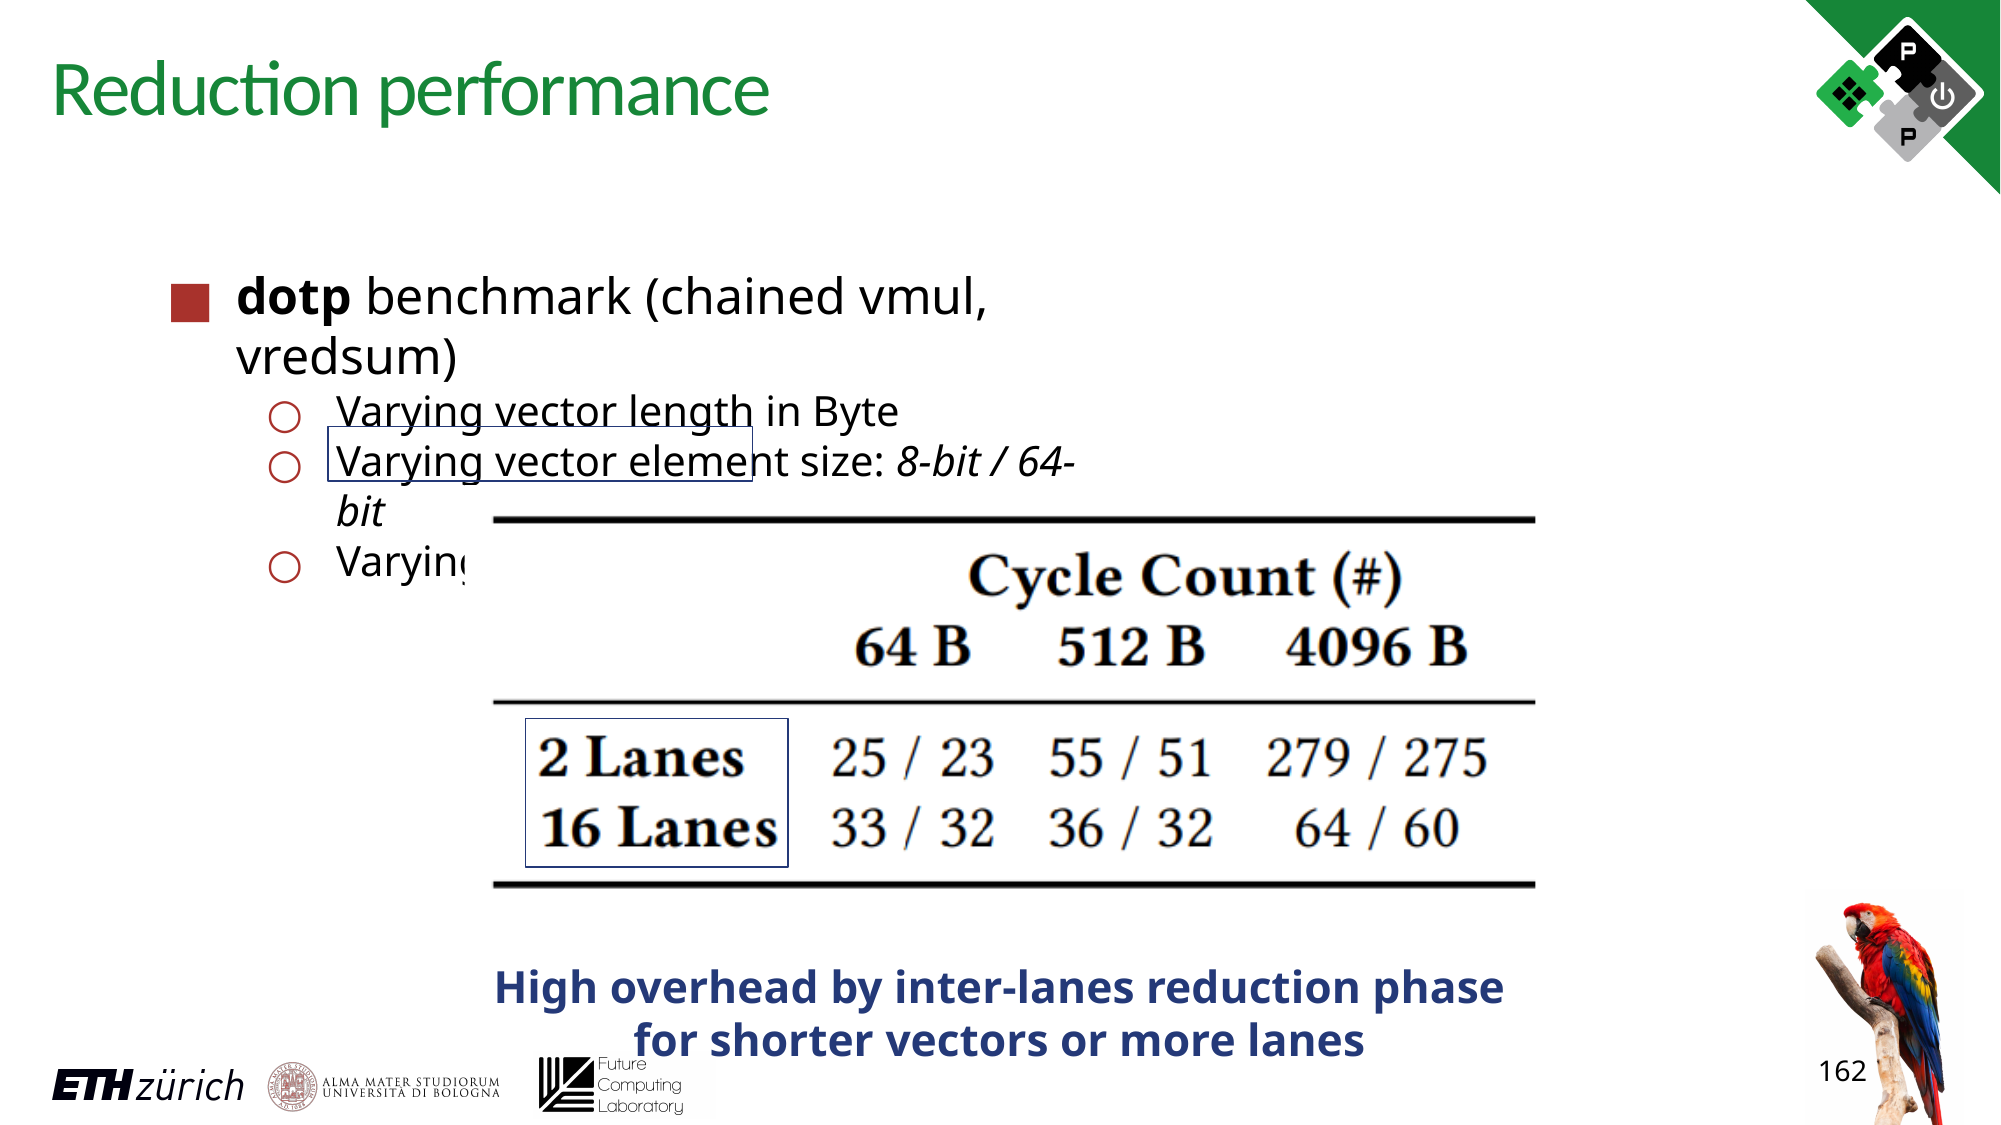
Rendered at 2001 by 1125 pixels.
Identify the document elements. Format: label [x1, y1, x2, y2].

picture [322, 1074, 500, 1097]
slide_number [1813, 1034, 1872, 1111]
picture [266, 1062, 319, 1113]
title [51, 29, 1802, 138]
picture [1815, 24, 1977, 163]
picture [533, 1086, 716, 1119]
picture [464, 484, 1536, 917]
picture [1805, 889, 1964, 1125]
picture [51, 1069, 244, 1101]
text_box [116, 244, 1126, 725]
text_box [337, 939, 1663, 1086]
